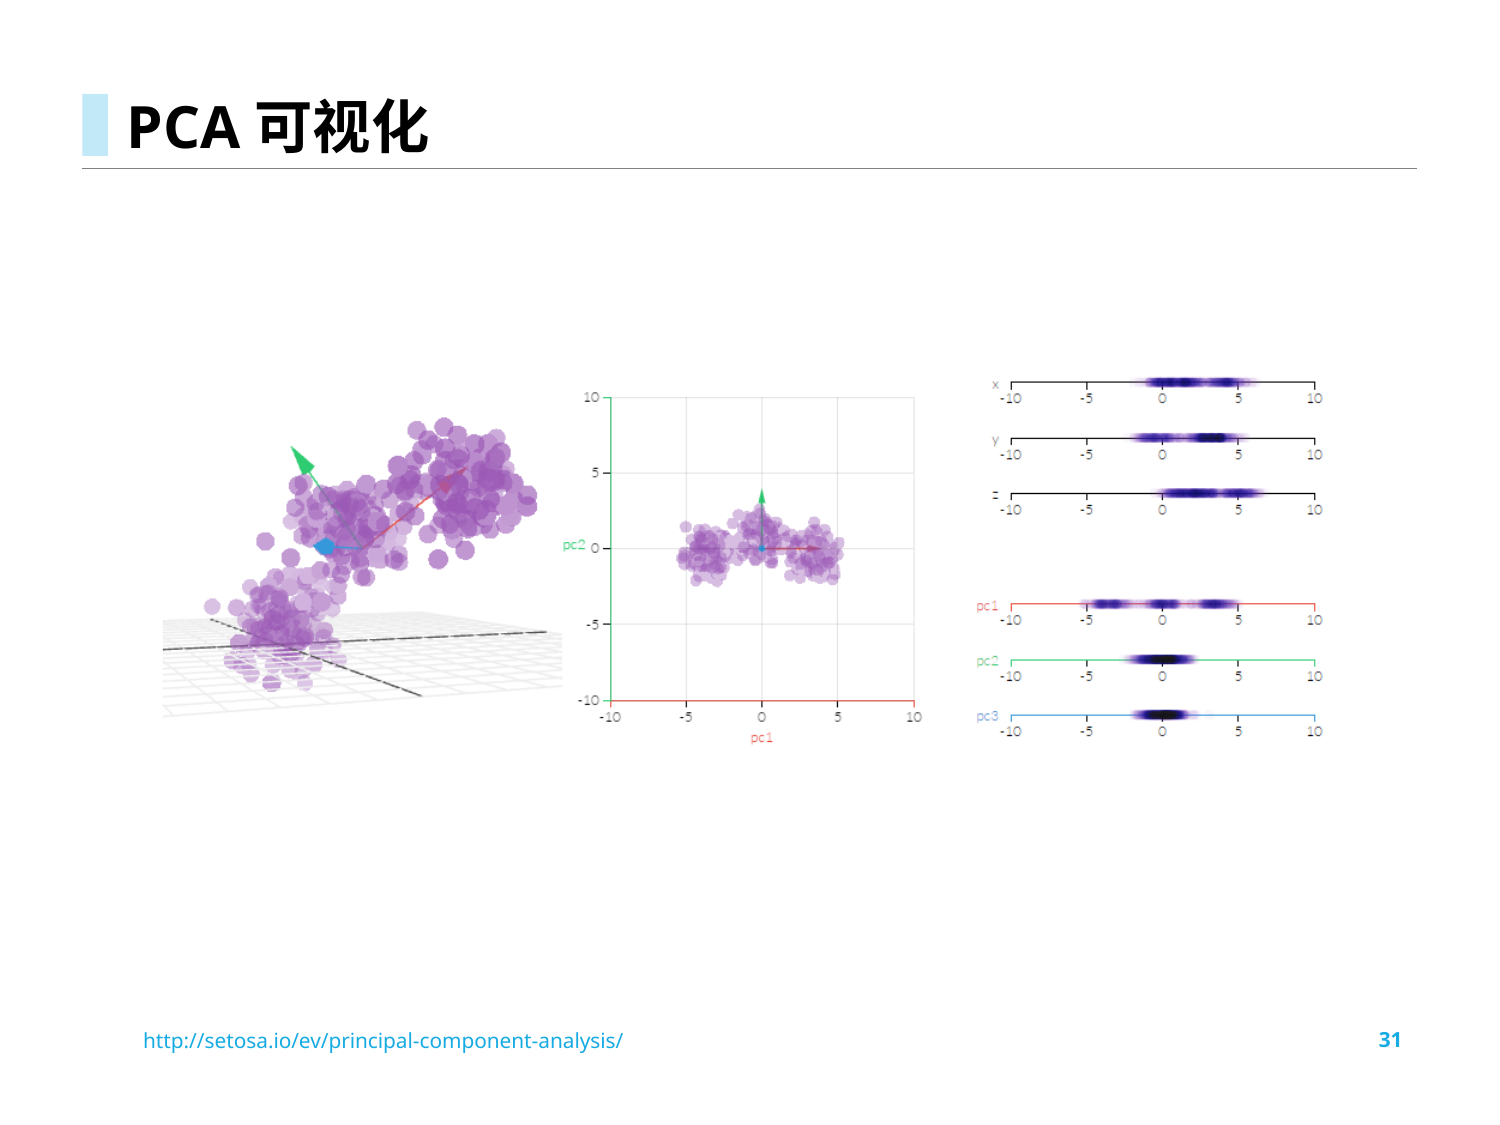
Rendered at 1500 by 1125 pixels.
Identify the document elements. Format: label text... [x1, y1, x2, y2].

footer http://setosa.io/ev/principal-component-analysis/ [82, 1023, 684, 1058]
title PCA可视化 [111, 0, 1447, 169]
picture [157, 366, 1343, 759]
slide_number 31 [1059, 1023, 1418, 1058]
